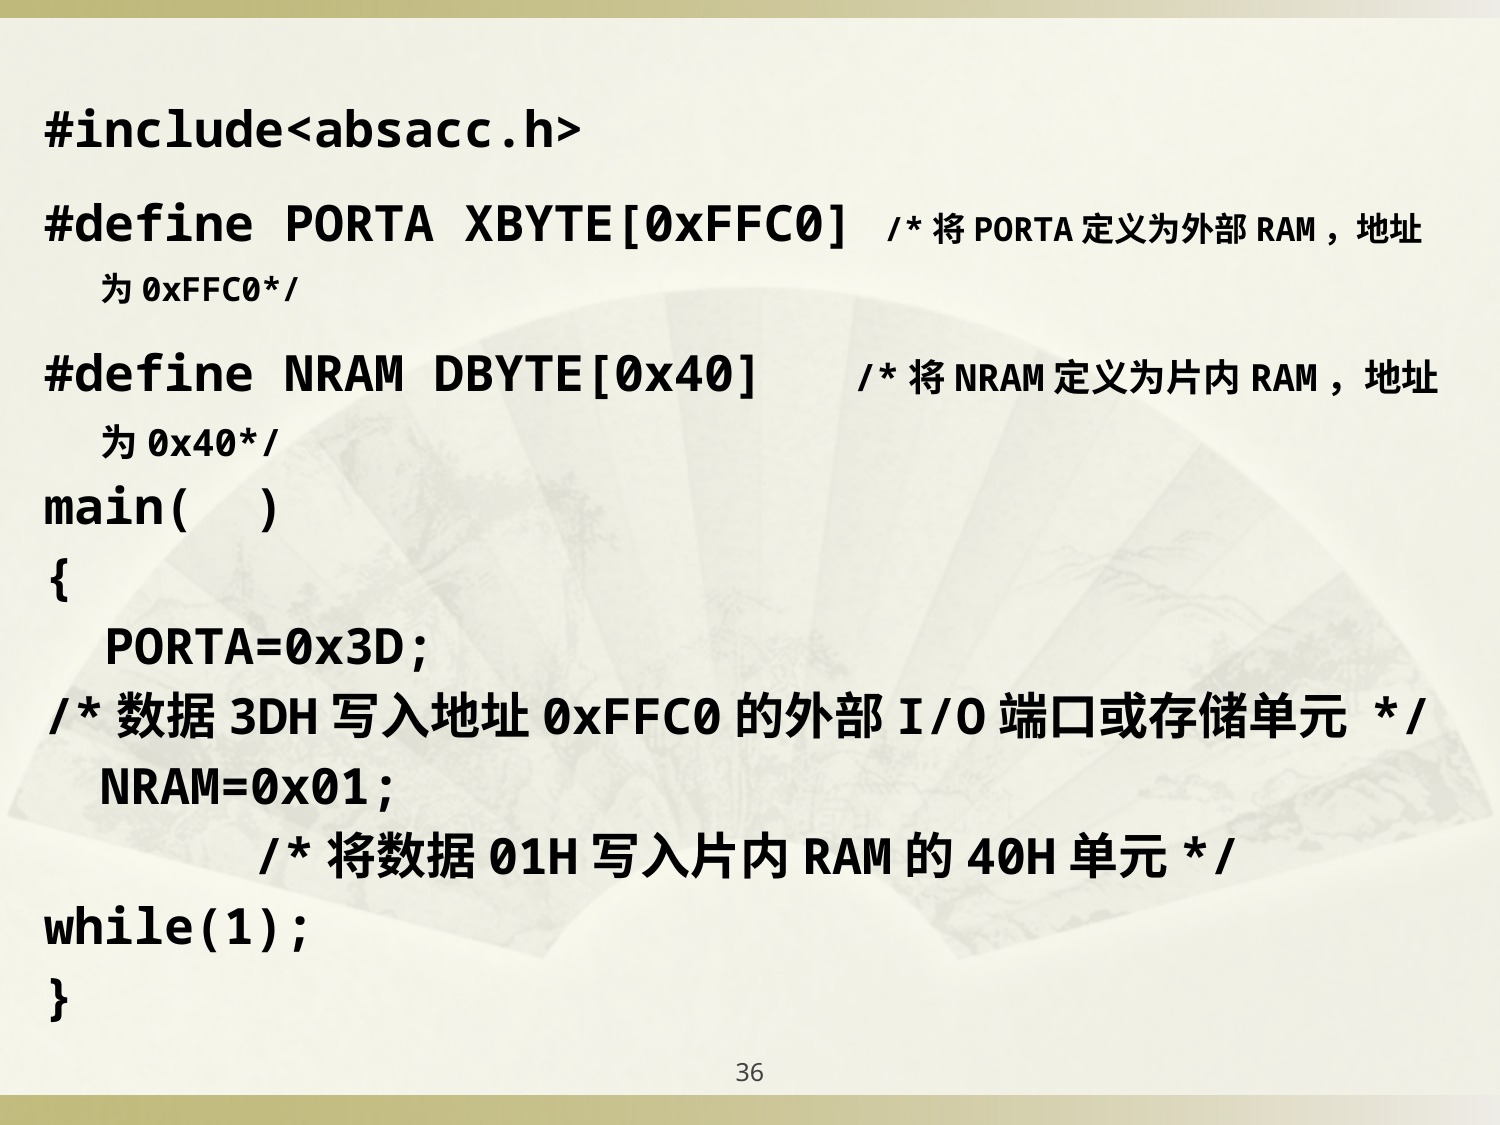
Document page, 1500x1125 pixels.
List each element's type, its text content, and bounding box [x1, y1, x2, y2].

list #include<absacc.h> #define PORTA XBYTE[0xFFC0] /*将PORTA定义为外部RAM，地址为0xFFC0*/ #define NRAM DBYTE[0x40] /*将NRAM定义为片内RAM，地址为0x40*/ main( ) { PORTA=0x3D; /*数据3DH写入地址0xFFC0的外部I/O端口或存储单元 */ NRAM=0x01; /*将数据01H写入片内RAM的40H单元*/ while(1); } [29, 66, 1471, 434]
slide_number 36 [675, 1050, 825, 1097]
